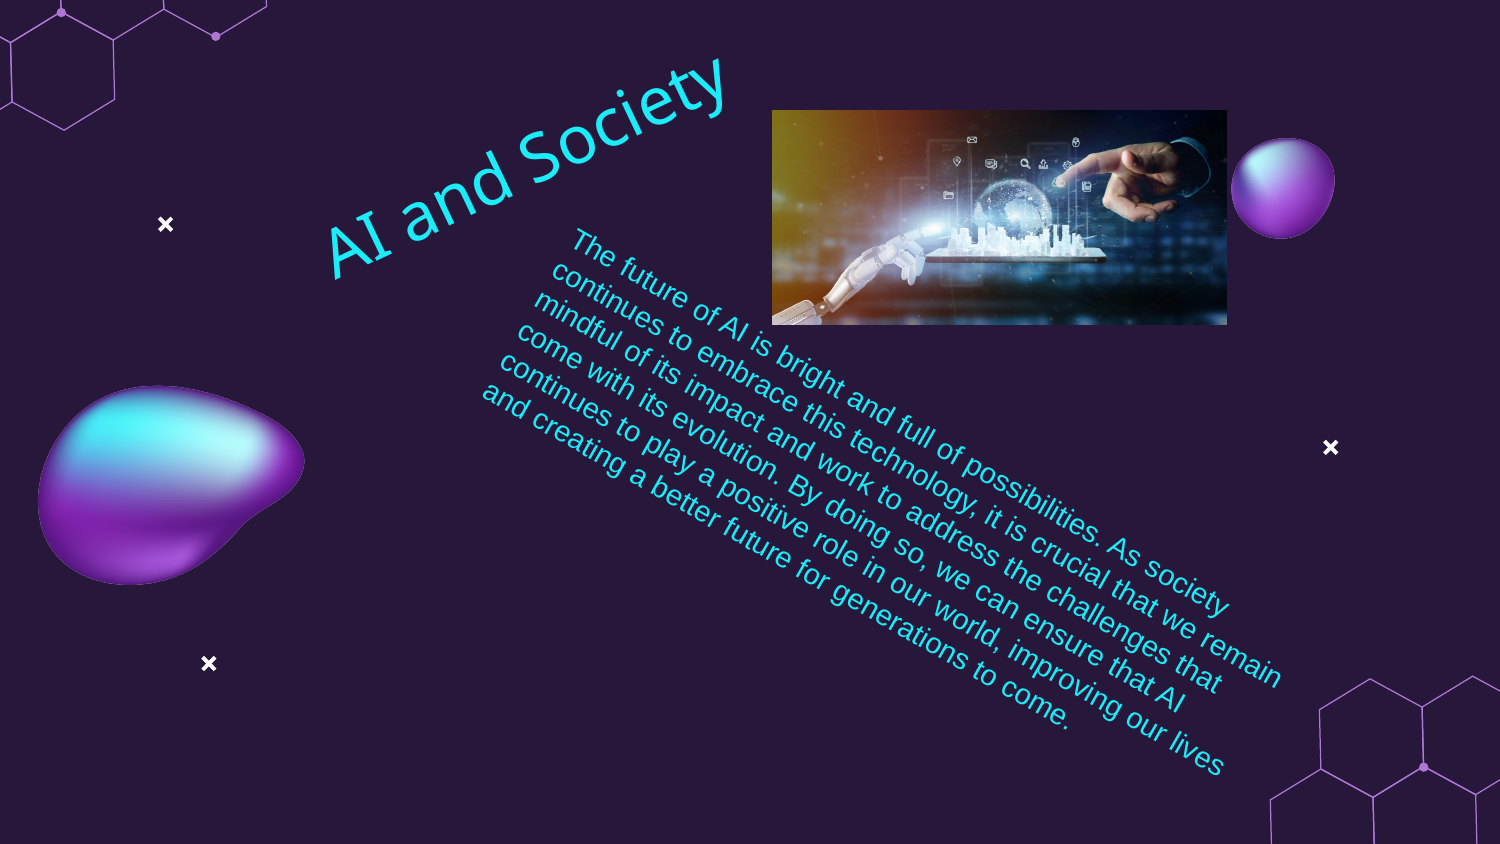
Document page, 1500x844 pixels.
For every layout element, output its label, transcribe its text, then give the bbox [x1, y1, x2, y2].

text_box The future of AI is bright and full of possibilities. As society continues to embrace this technology, it is crucial that we remain mindful of its impact and work to address the challenges that come with its evolution. By doing so, we can ensure that AI continues to play a positive role in our world, improving our lives and creating a better future for generations to come. [461, 205, 1343, 842]
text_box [1324, 440, 1338, 454]
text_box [202, 657, 216, 671]
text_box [159, 217, 173, 231]
title AI and Society [0, 0, 951, 455]
picture [771, 110, 1351, 325]
picture [6, 340, 325, 642]
